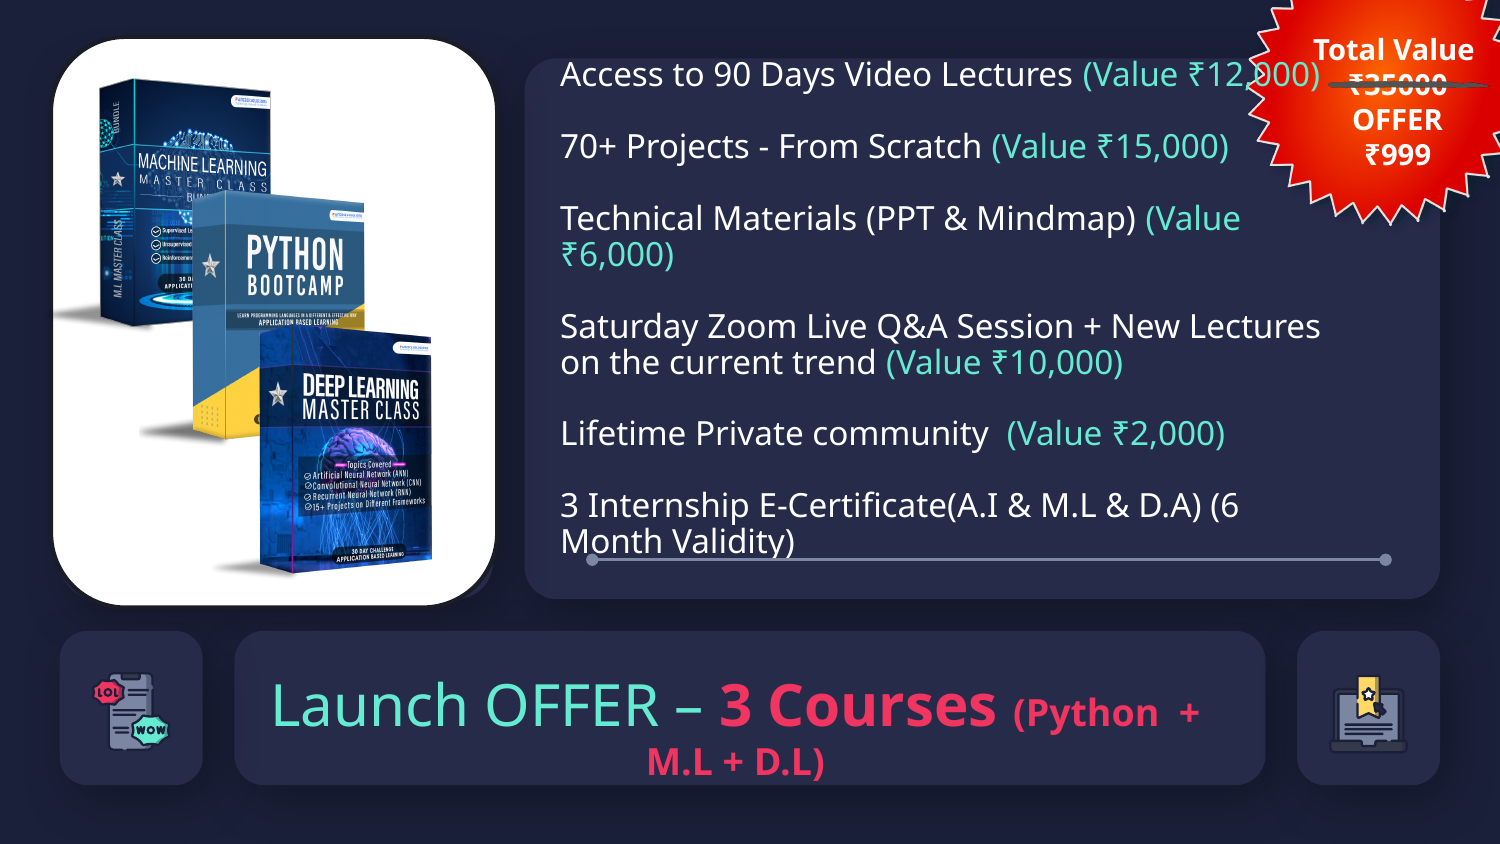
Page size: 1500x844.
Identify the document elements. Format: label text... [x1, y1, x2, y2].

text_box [1328, 674, 1409, 754]
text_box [91, 671, 171, 752]
picture [38, 63, 485, 588]
picture [1225, 0, 1500, 332]
text_box [48, 351, 465, 610]
subtitle Launch OFFER – 3 Courses (Python + M.L + D.L) [245, 653, 1226, 727]
text_box [67, 34, 500, 570]
title Access to 90 Days Video Lectures (Value ₹12,000) 70+ Projects - From Scratch (Value ₹15,000) Technical Materials (PPT & Mindmap) (Value ₹6,000) Saturday Zoom Live Q&A Session + New Lectures on the current trend (Value ₹10,000) Lifetime Private community (Value ₹2,000) 3 Internship E-Certificate(A.I & M.L & D.A) (6 Month Validity) [545, 141, 1339, 478]
